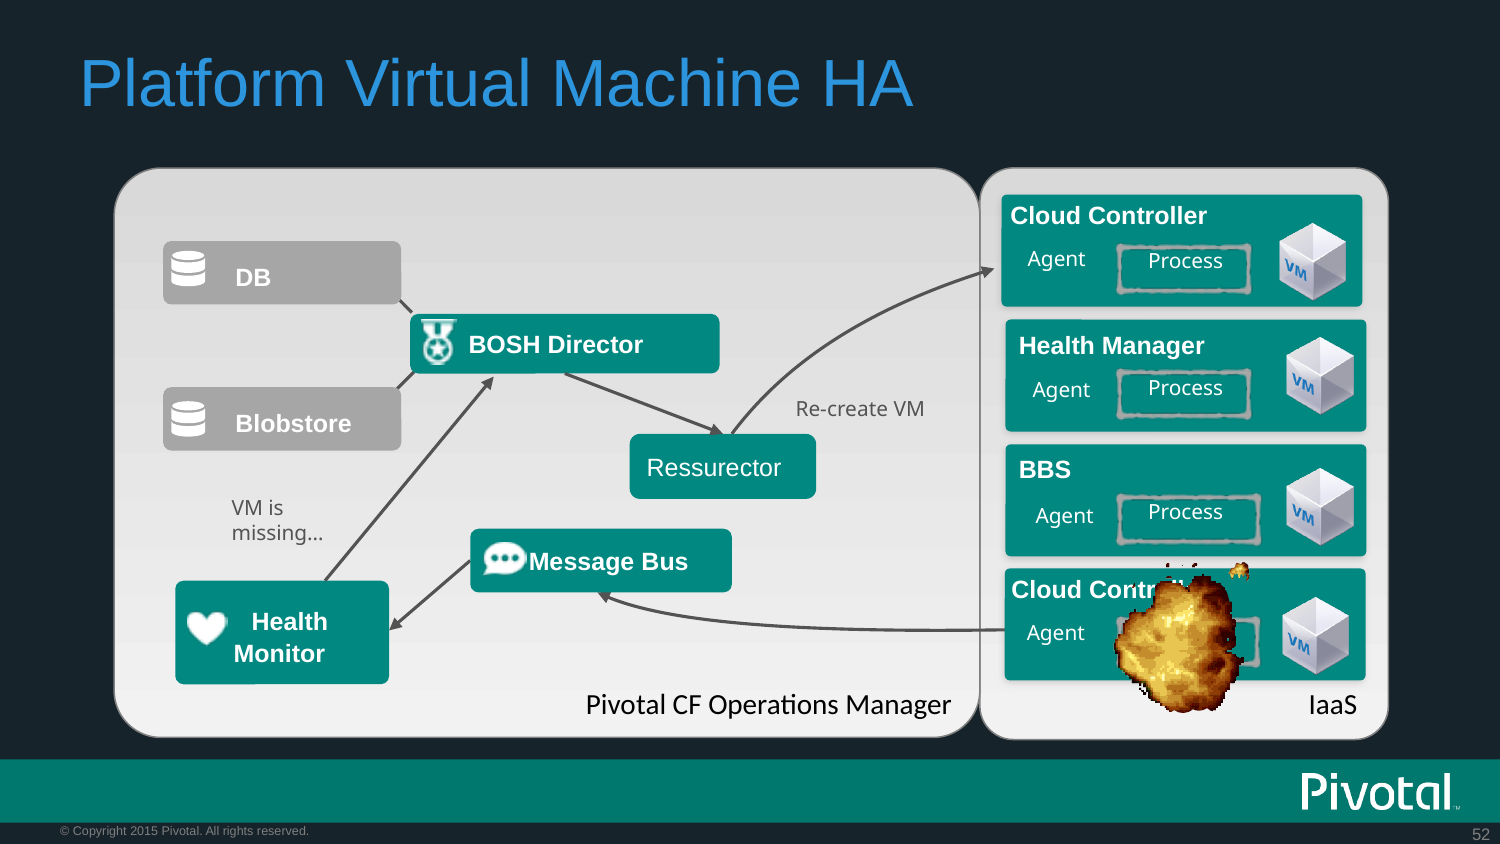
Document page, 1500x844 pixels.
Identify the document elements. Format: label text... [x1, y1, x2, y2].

picture [421, 319, 458, 366]
picture [1286, 336, 1354, 415]
picture [187, 609, 228, 648]
picture [482, 542, 527, 579]
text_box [1098, 555, 1264, 715]
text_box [1268, 568, 1366, 681]
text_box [981, 194, 1363, 307]
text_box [388, 560, 471, 631]
title Platform Virtual Machine HA [64, 31, 1444, 120]
picture [1115, 492, 1264, 550]
picture [1286, 467, 1354, 546]
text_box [564, 373, 724, 435]
picture [1302, 773, 1460, 810]
picture [1115, 367, 1255, 424]
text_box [113, 167, 981, 740]
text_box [980, 568, 1093, 681]
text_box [981, 167, 1389, 740]
